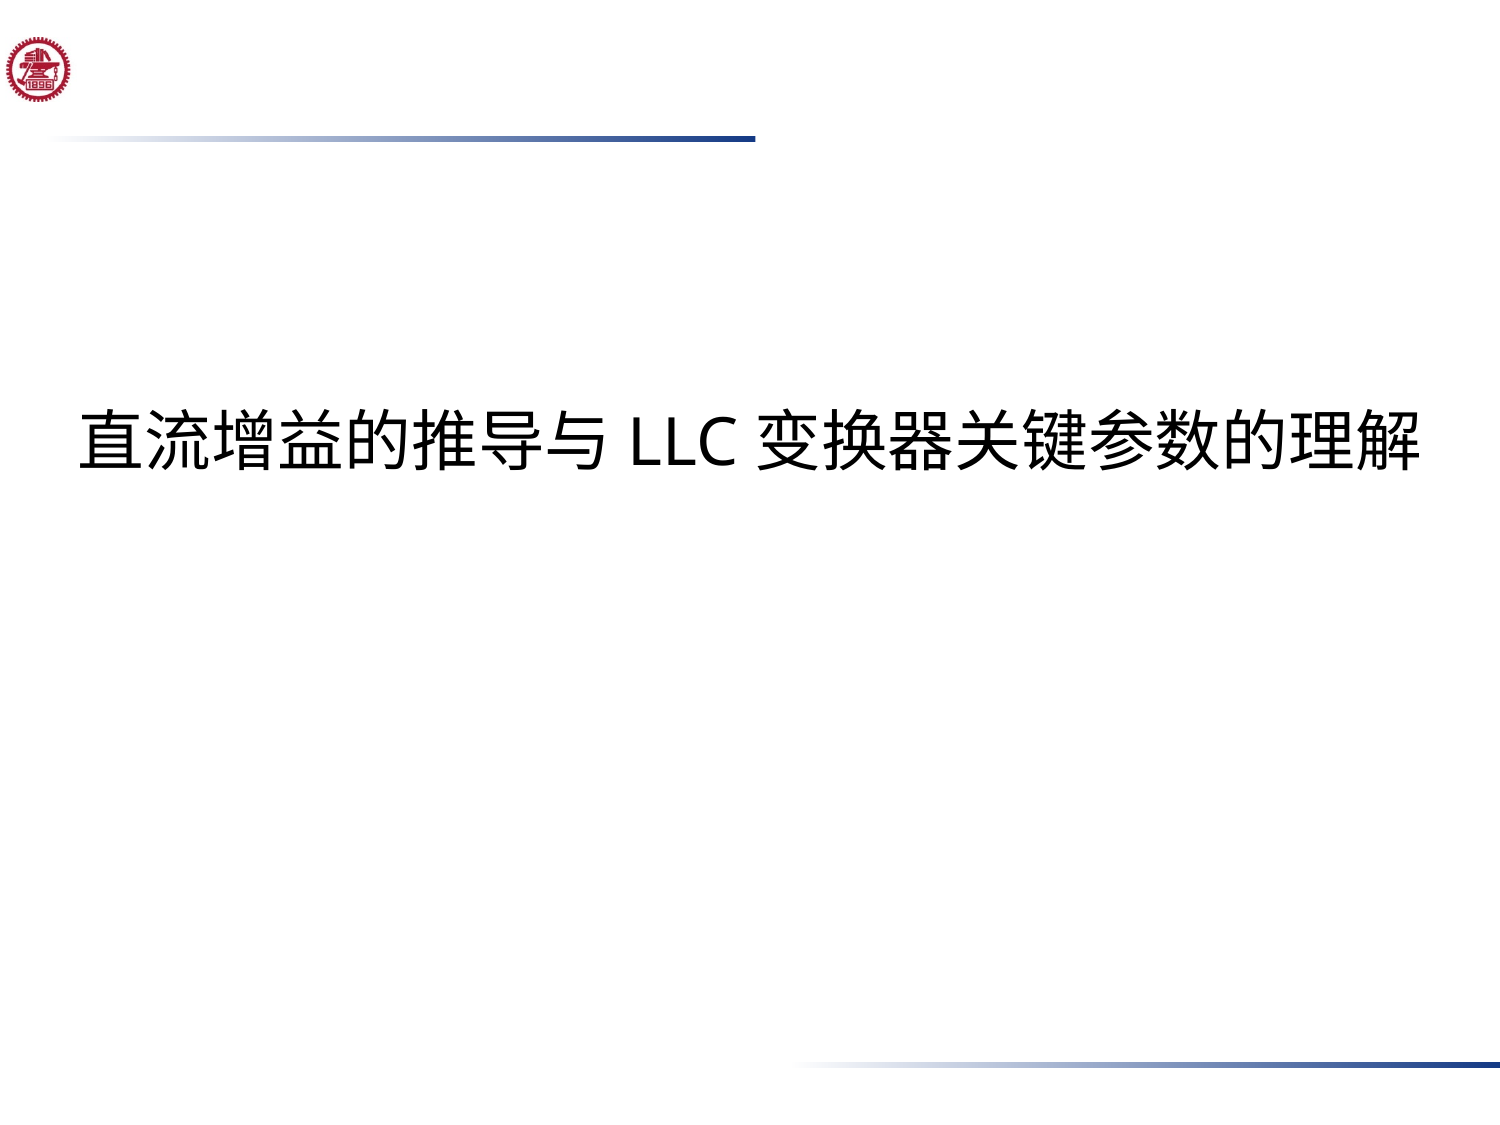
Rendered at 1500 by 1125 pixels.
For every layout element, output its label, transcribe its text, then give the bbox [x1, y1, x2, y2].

text_box 直流增益的推导与LLC变换器关键参数的理解 [62, 391, 1437, 487]
picture [5, 37, 77, 102]
